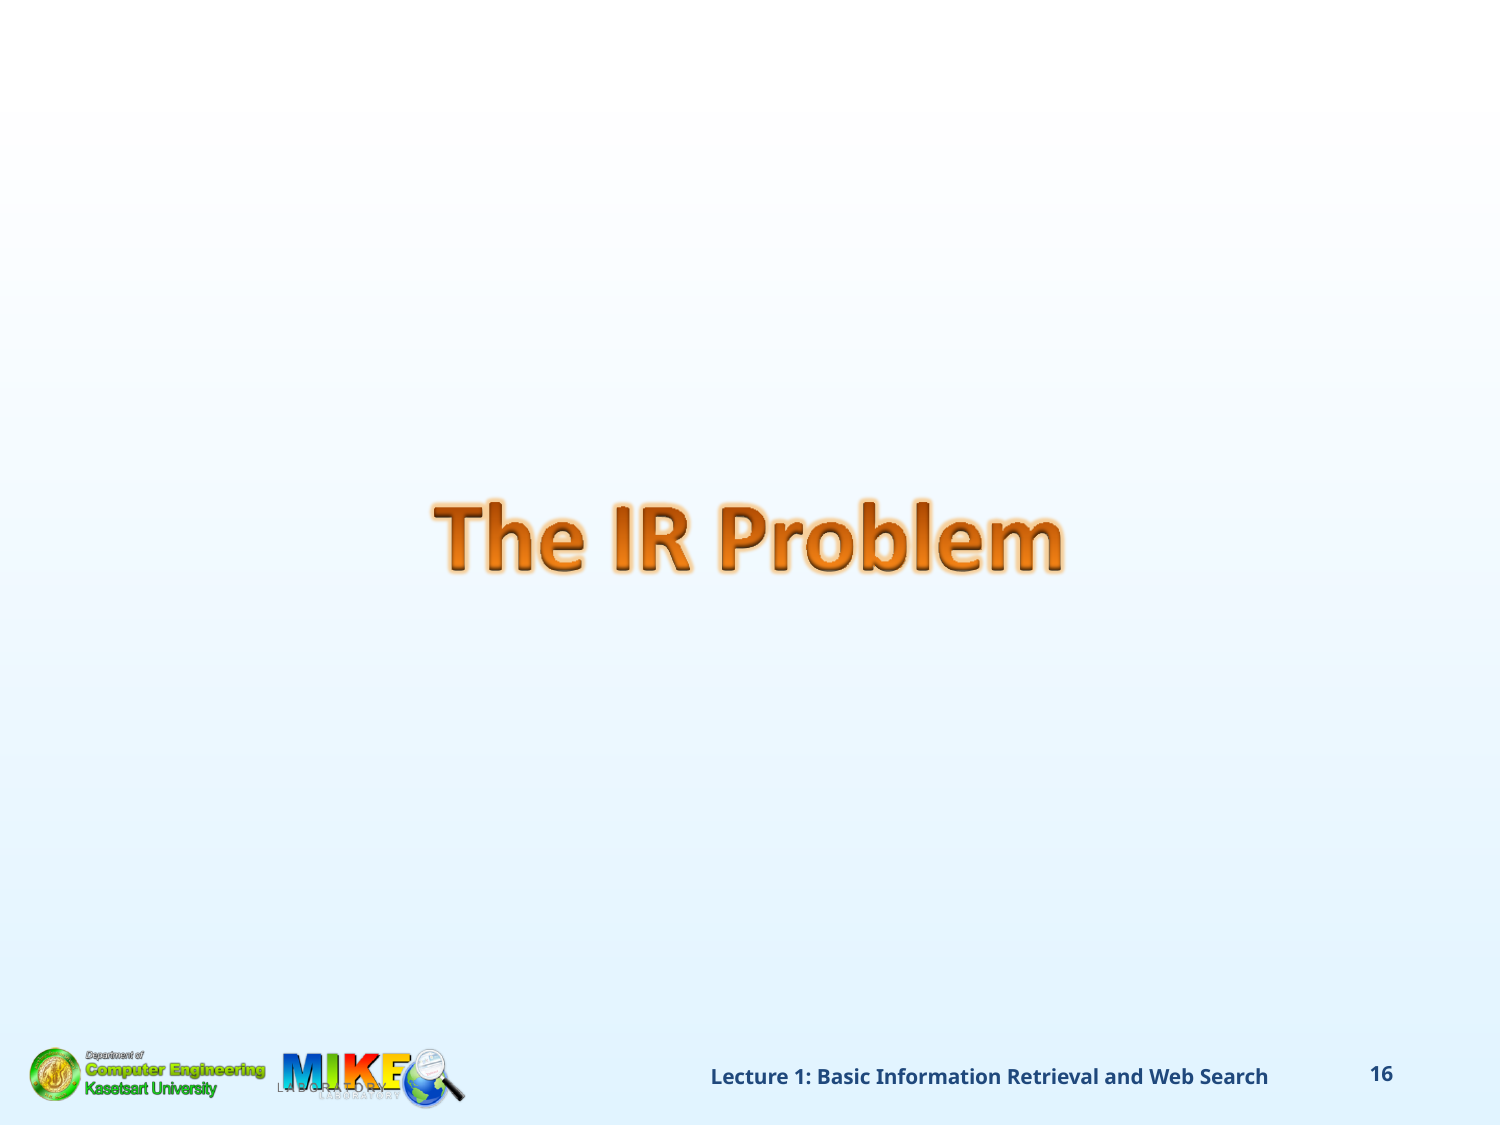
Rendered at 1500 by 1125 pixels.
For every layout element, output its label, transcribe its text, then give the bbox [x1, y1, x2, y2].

text_box [373, 446, 1127, 597]
footer Lecture 1: Basic Information Retrieval and Web Search [708, 1065, 1288, 1125]
picture [0, 0, 1500, 1125]
slide_number 16 [1365, 1065, 1401, 1125]
text_box [29, 1047, 266, 1101]
text_box [277, 1047, 467, 1110]
text_box [365, 437, 1135, 606]
